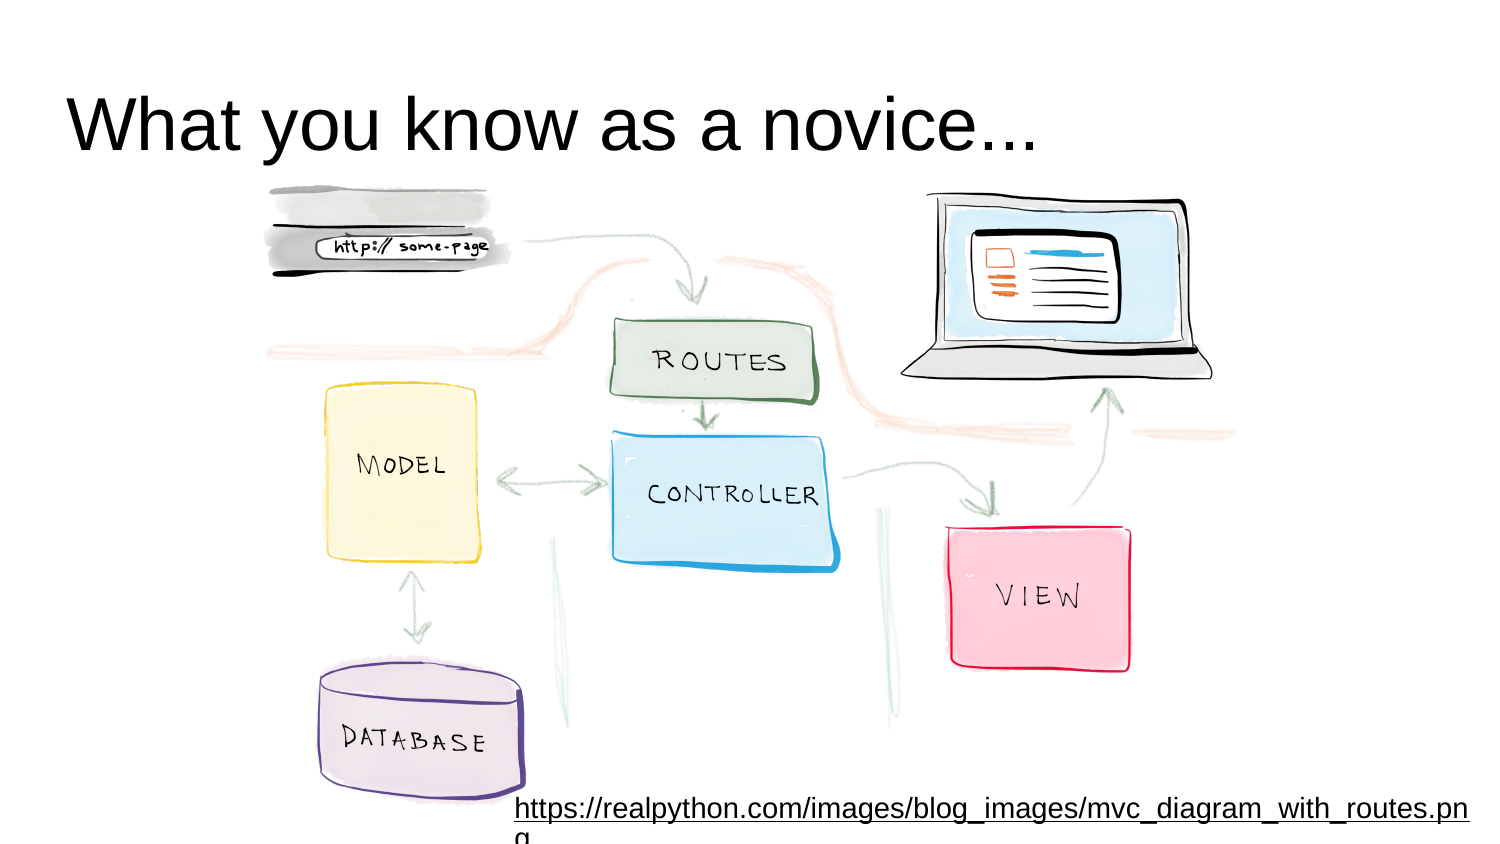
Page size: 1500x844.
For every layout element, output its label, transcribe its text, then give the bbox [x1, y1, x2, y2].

picture [263, 185, 1237, 807]
text_box https://realpython.com/images/blog_images/mvc_diagram_with_routes.png [499, 805, 1500, 844]
title What you know as a novice... [51, 60, 1449, 155]
